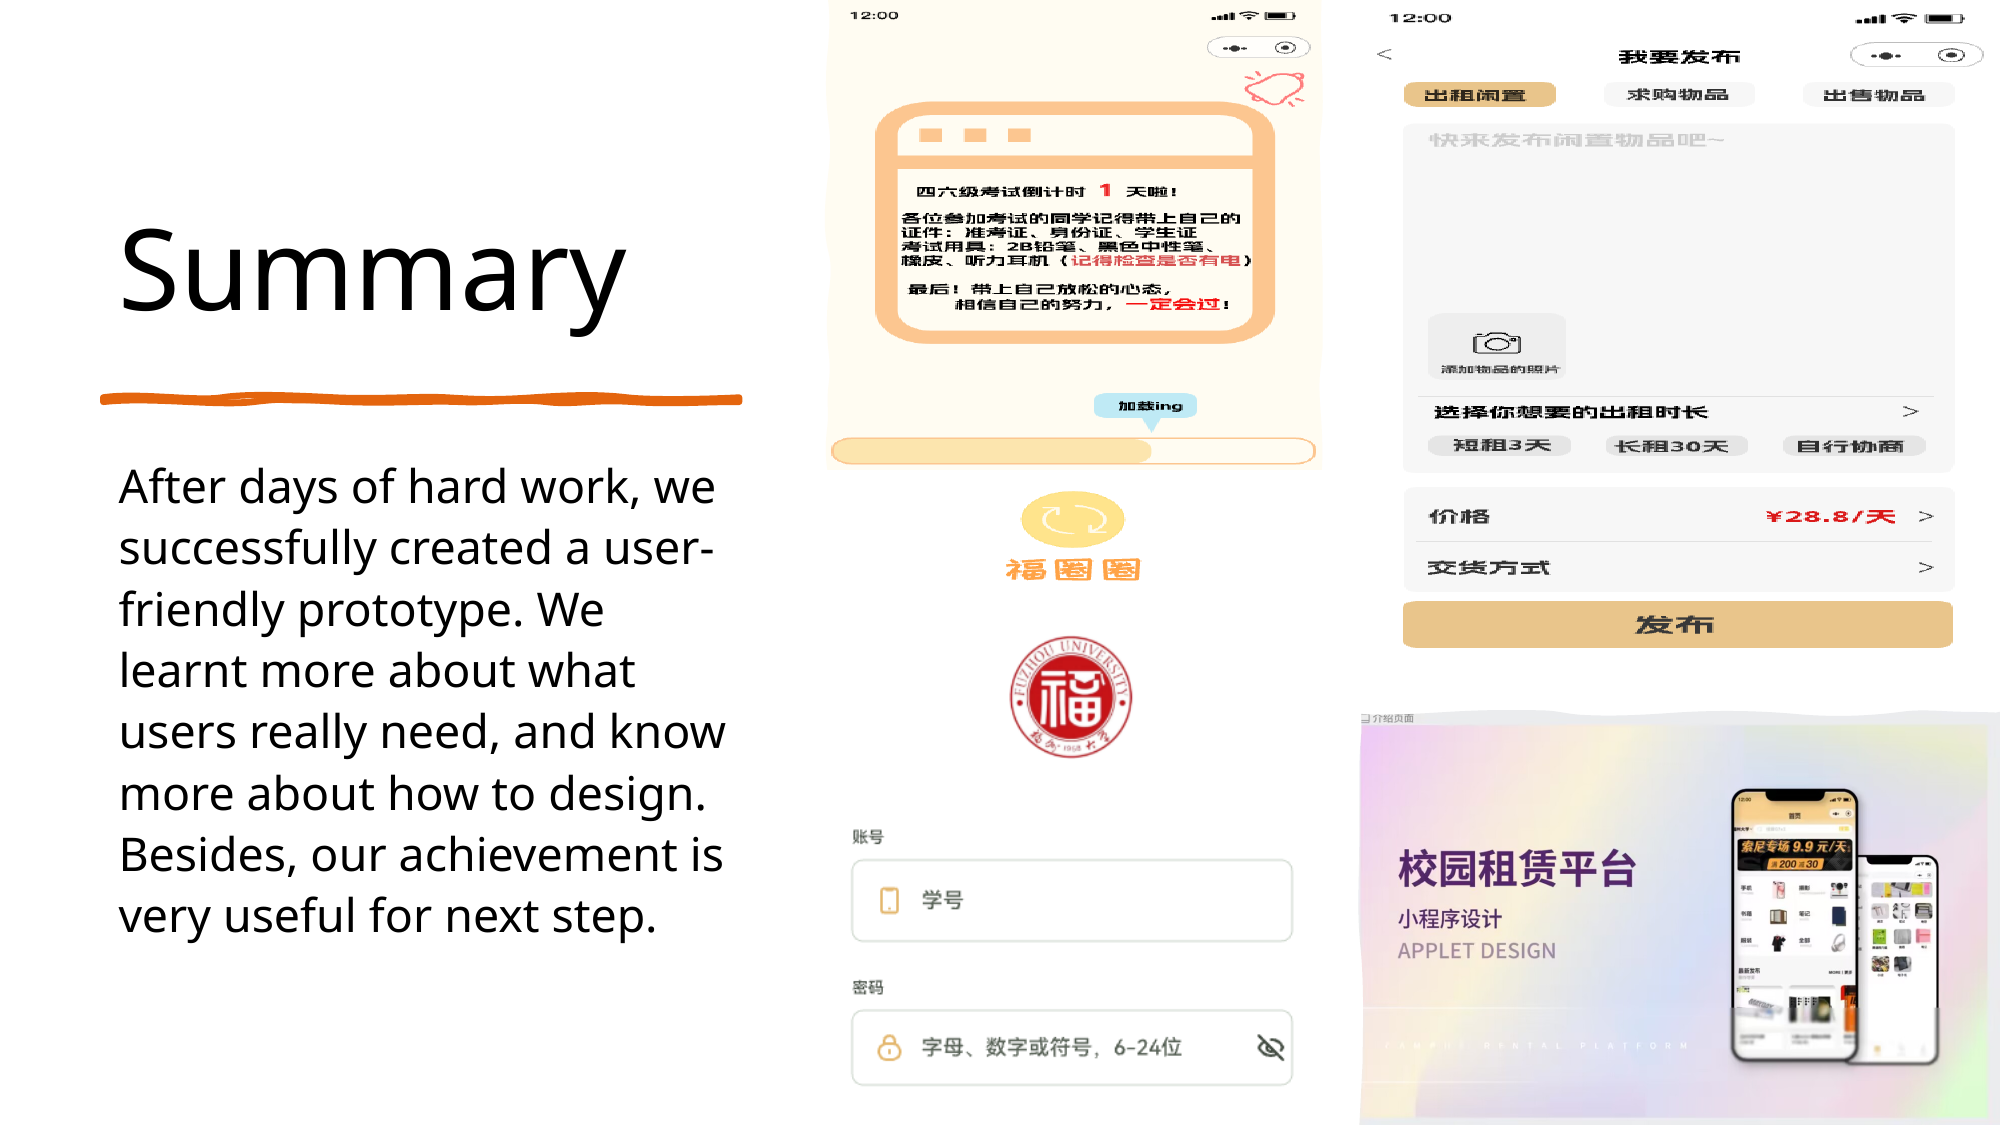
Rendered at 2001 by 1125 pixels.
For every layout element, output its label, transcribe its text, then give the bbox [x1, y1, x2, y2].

picture [1358, 709, 2000, 1125]
picture [1355, 0, 2000, 680]
title Summary [103, 70, 747, 341]
picture [823, 622, 1323, 1125]
picture [824, 0, 1323, 590]
list After days of hard work, we successfully created a user-friendly prototype. We learnt more about what users really need, and know more about how to design. Besides, our achievement is very useful for next step. [103, 443, 749, 999]
